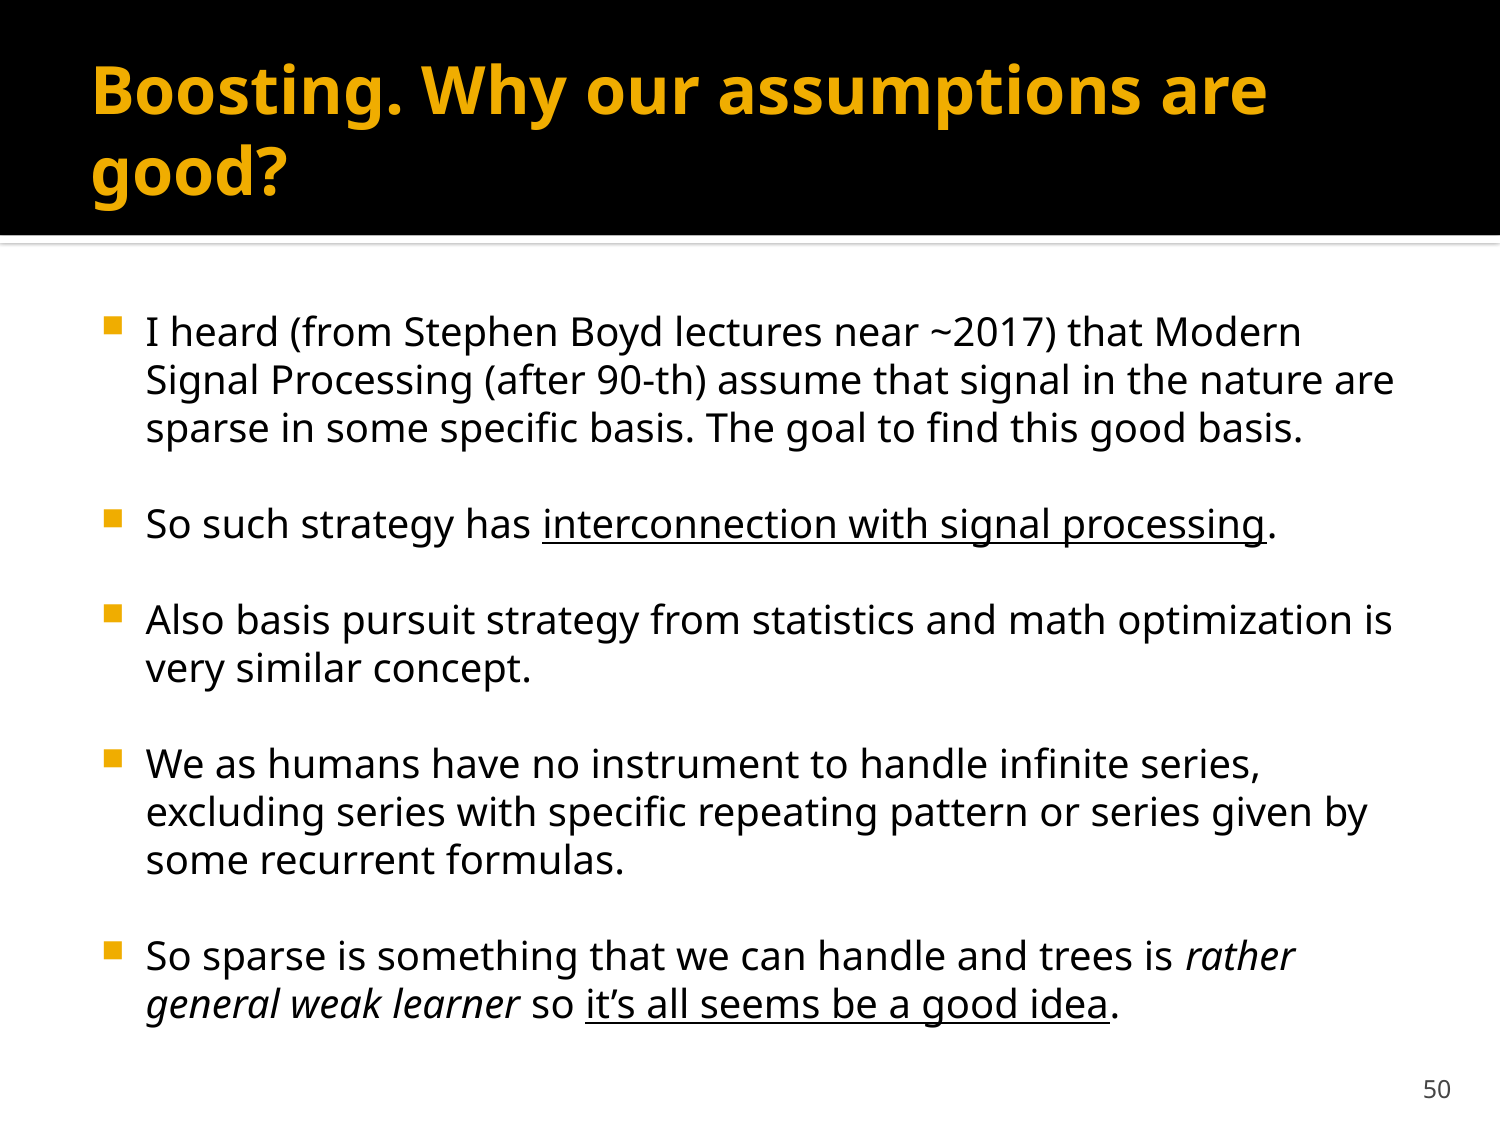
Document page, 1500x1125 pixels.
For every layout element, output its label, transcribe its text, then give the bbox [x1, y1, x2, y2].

title Boosting. Why our assumptions are good? [75, 25, 1425, 231]
list I heard (from Stephen Boyd lectures near ~2017) that Modern Signal Processing (after 90-th) assume that signal in the nature are sparse in some specific basis. The goal to find this good basis. So such strategy has interconnection with signal processing. Also basis pursuit strategy from statistics and math optimization is very similar concept. We as humans have no instrument to handle infinite series, excluding series with specific repeating pattern or series given by some recurrent formulas. So sparse is something that we can handle and trees is rather general weak learner so it’s all seems be a good idea. [75, 291, 1425, 1050]
slide_number 50 [1345, 1062, 1467, 1108]
